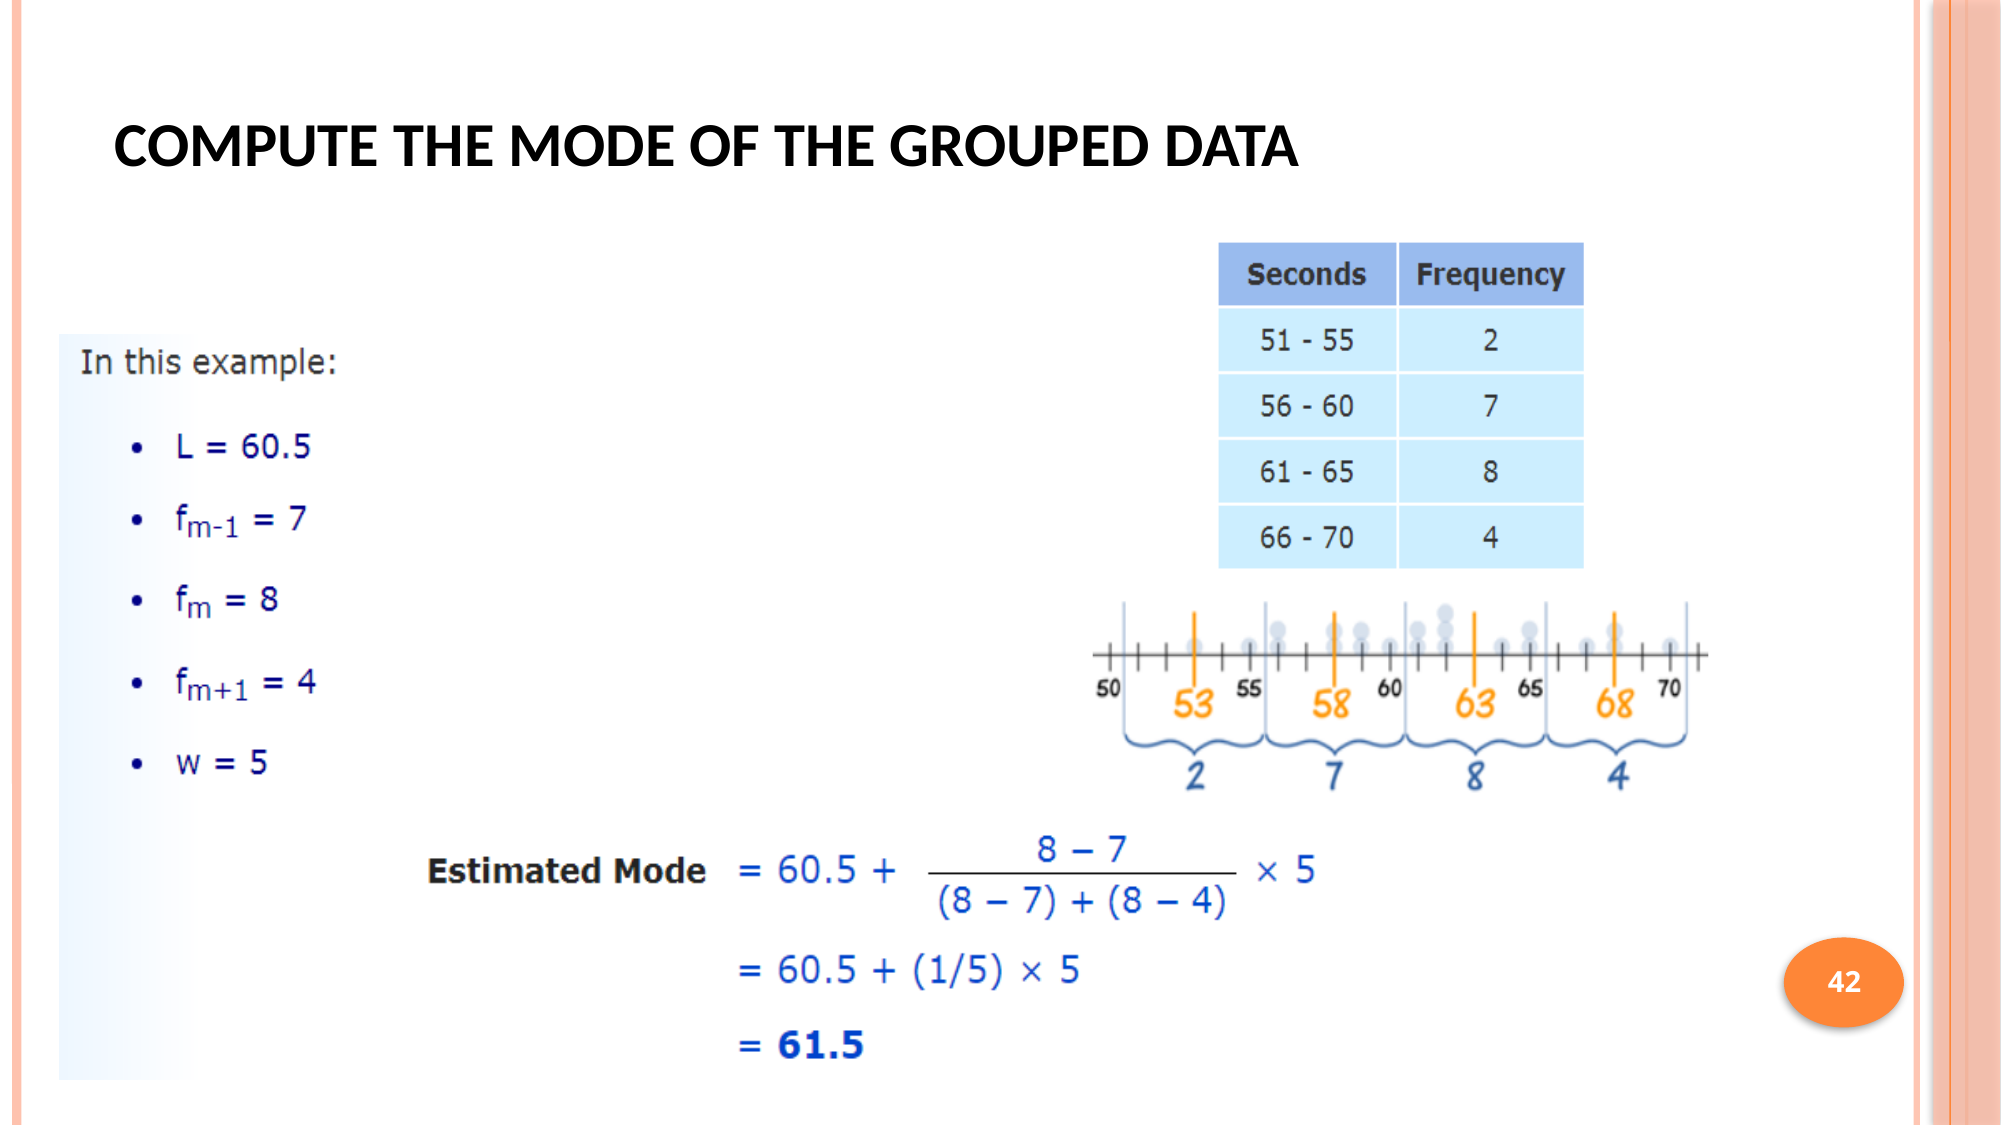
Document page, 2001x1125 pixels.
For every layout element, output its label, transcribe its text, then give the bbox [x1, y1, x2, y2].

picture [1066, 232, 1718, 802]
slide_number 42 [1777, 940, 1912, 1027]
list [58, 334, 1351, 1081]
title Compute the mode of the grouped data [99, 45, 1734, 187]
